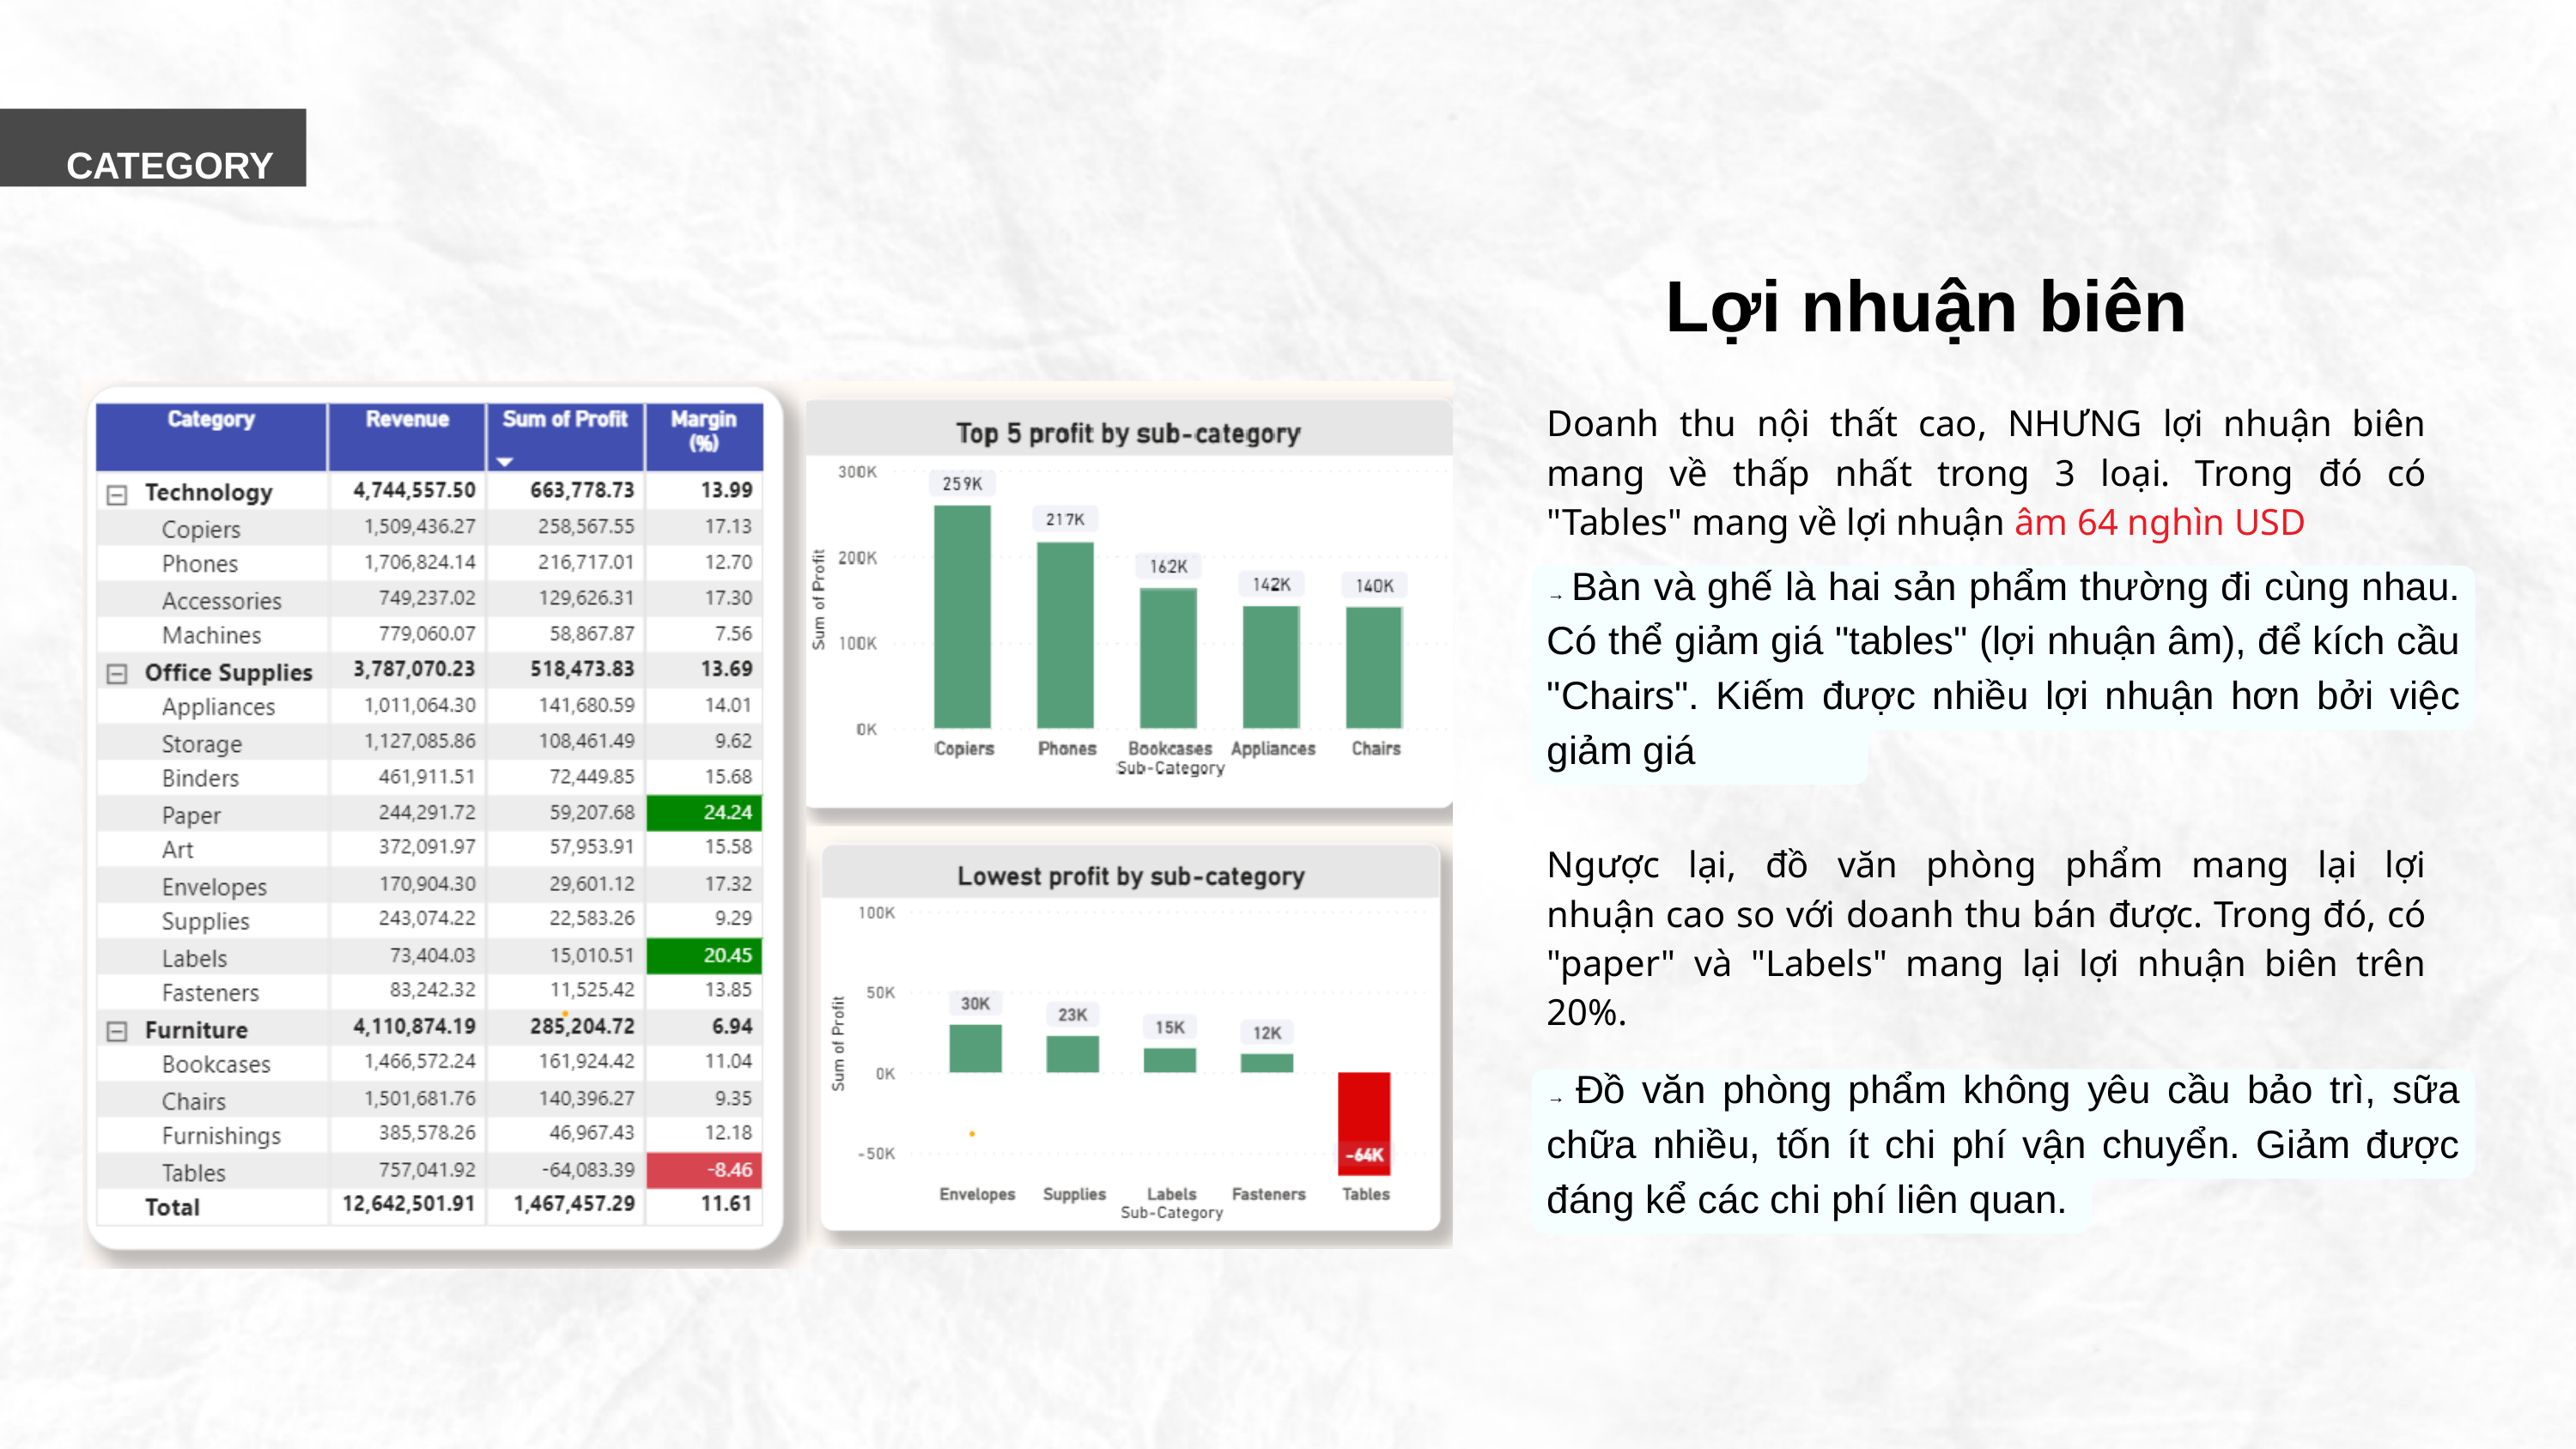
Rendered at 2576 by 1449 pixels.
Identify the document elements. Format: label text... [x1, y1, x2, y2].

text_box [82, 381, 2476, 1269]
picture [0, 0, 2576, 1449]
text_box CATEGORY [0, 108, 307, 187]
text_box Lợi nhuận biên Doanh thu nội thất cao, NHƯNG lợi nhuận biên mang về thấp nhất trong 3 loại. Trong đó có "Tables" mang về lợi nhuận âm 64 nghìn USD → Bàn và ghế là hai sản phẩm thường đi cùng nhau. Có thể giảm giá "tables" (lợi nhuận âm), để kích cầu "Chairs". Kiếm được nhiều lợi nhuận hơn bởi việc giảm giá Ngược lại, đồ văn phòng phẩm mang lại lợi nhuận cao so với doanh thu bán được. Trong đó, có "paper" và "Labels" mang lại lợi nhuận biên trên 20%. → Đồ văn phòng phẩm không yêu cầu bảo trì, sữa chữa nhiều, tốn ít chi phí vận chuyển. Giảm được đáng kể các chi phí liên quan. [1545, 256, 2462, 378]
